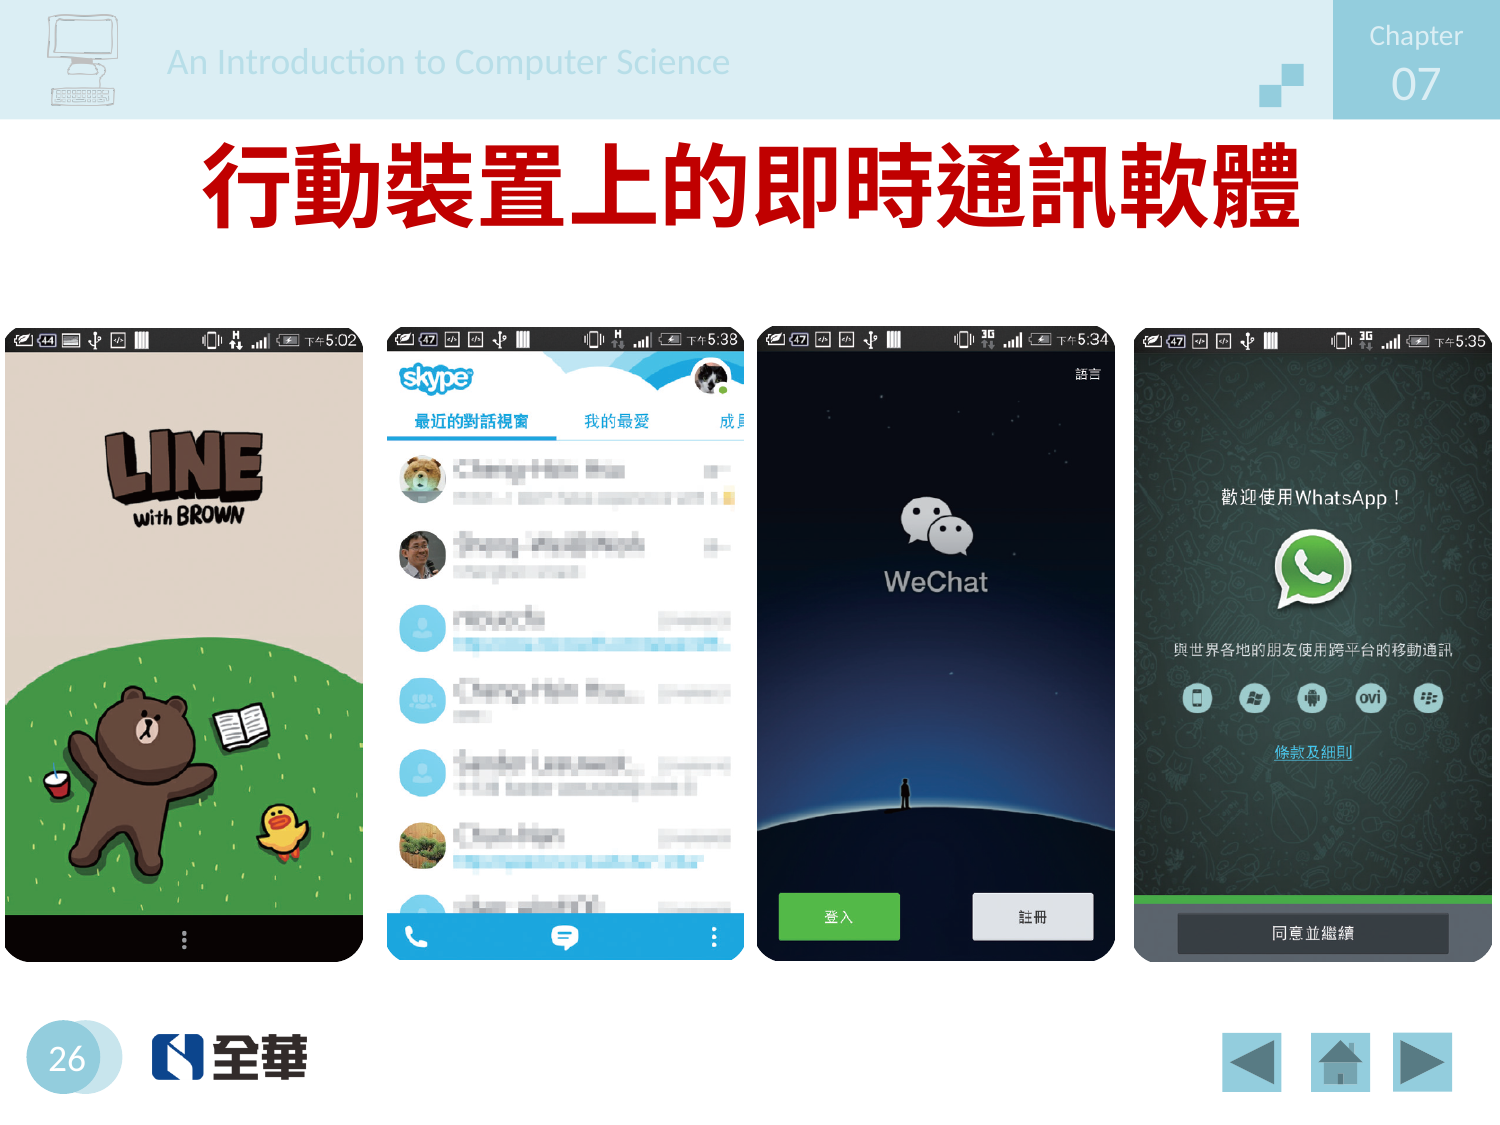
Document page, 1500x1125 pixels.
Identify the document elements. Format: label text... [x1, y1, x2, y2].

picture [1130, 323, 1495, 965]
picture [0, 323, 365, 963]
picture [152, 1034, 307, 1080]
title 行動裝置上的即時通訊軟體 [76, 90, 1427, 278]
picture [47, 14, 118, 106]
picture [383, 323, 748, 965]
picture [753, 323, 1117, 963]
